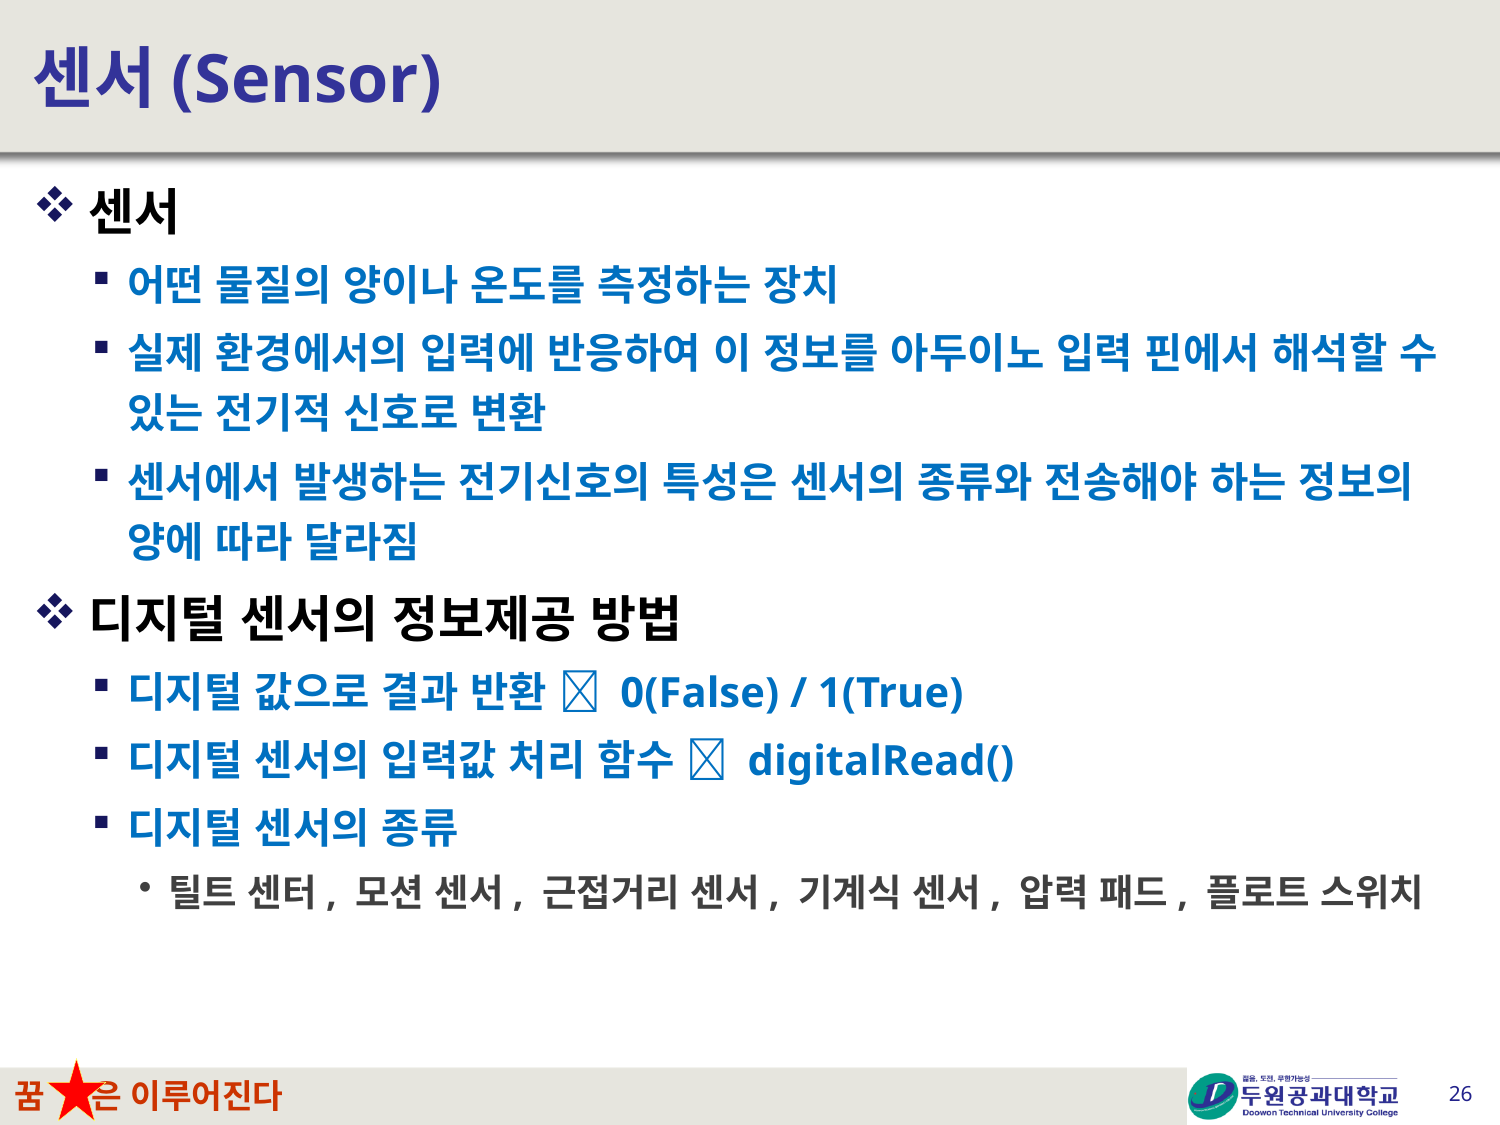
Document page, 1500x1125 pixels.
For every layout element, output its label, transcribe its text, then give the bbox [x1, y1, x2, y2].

picture [100, 1085, 113, 1090]
title 센서(Sensor) [17, 8, 1483, 142]
slide_number 26 [1399, 1071, 1488, 1119]
picture [0, 1066, 1400, 1125]
list 센서 어떤 물질의 양이나 온도를 측정하는 장치 실제 환경에서의 입력에 반응하여 이 정보를 아두이노 입력 핀에서 해석할 수 있는 전기적 신호로 변환 센서에서 발생하는 전기신호의 특성은 센서의 종류와 전송해야 하는 정보의 양에 따라 달라짐 디지털 센서의 정보제공 방법 디지털 값으로 결과 반환  0(False) / 1(True) 디지털 센서의 입력값 처리 함수  digitalRead() 디지털 센서의 종류 틸트 센터, 모션 센서, 근접거리 센서, 기계식 센서, 압력 패드, 플로트 스위치 [17, 160, 1487, 1067]
picture [0, 0, 1500, 173]
